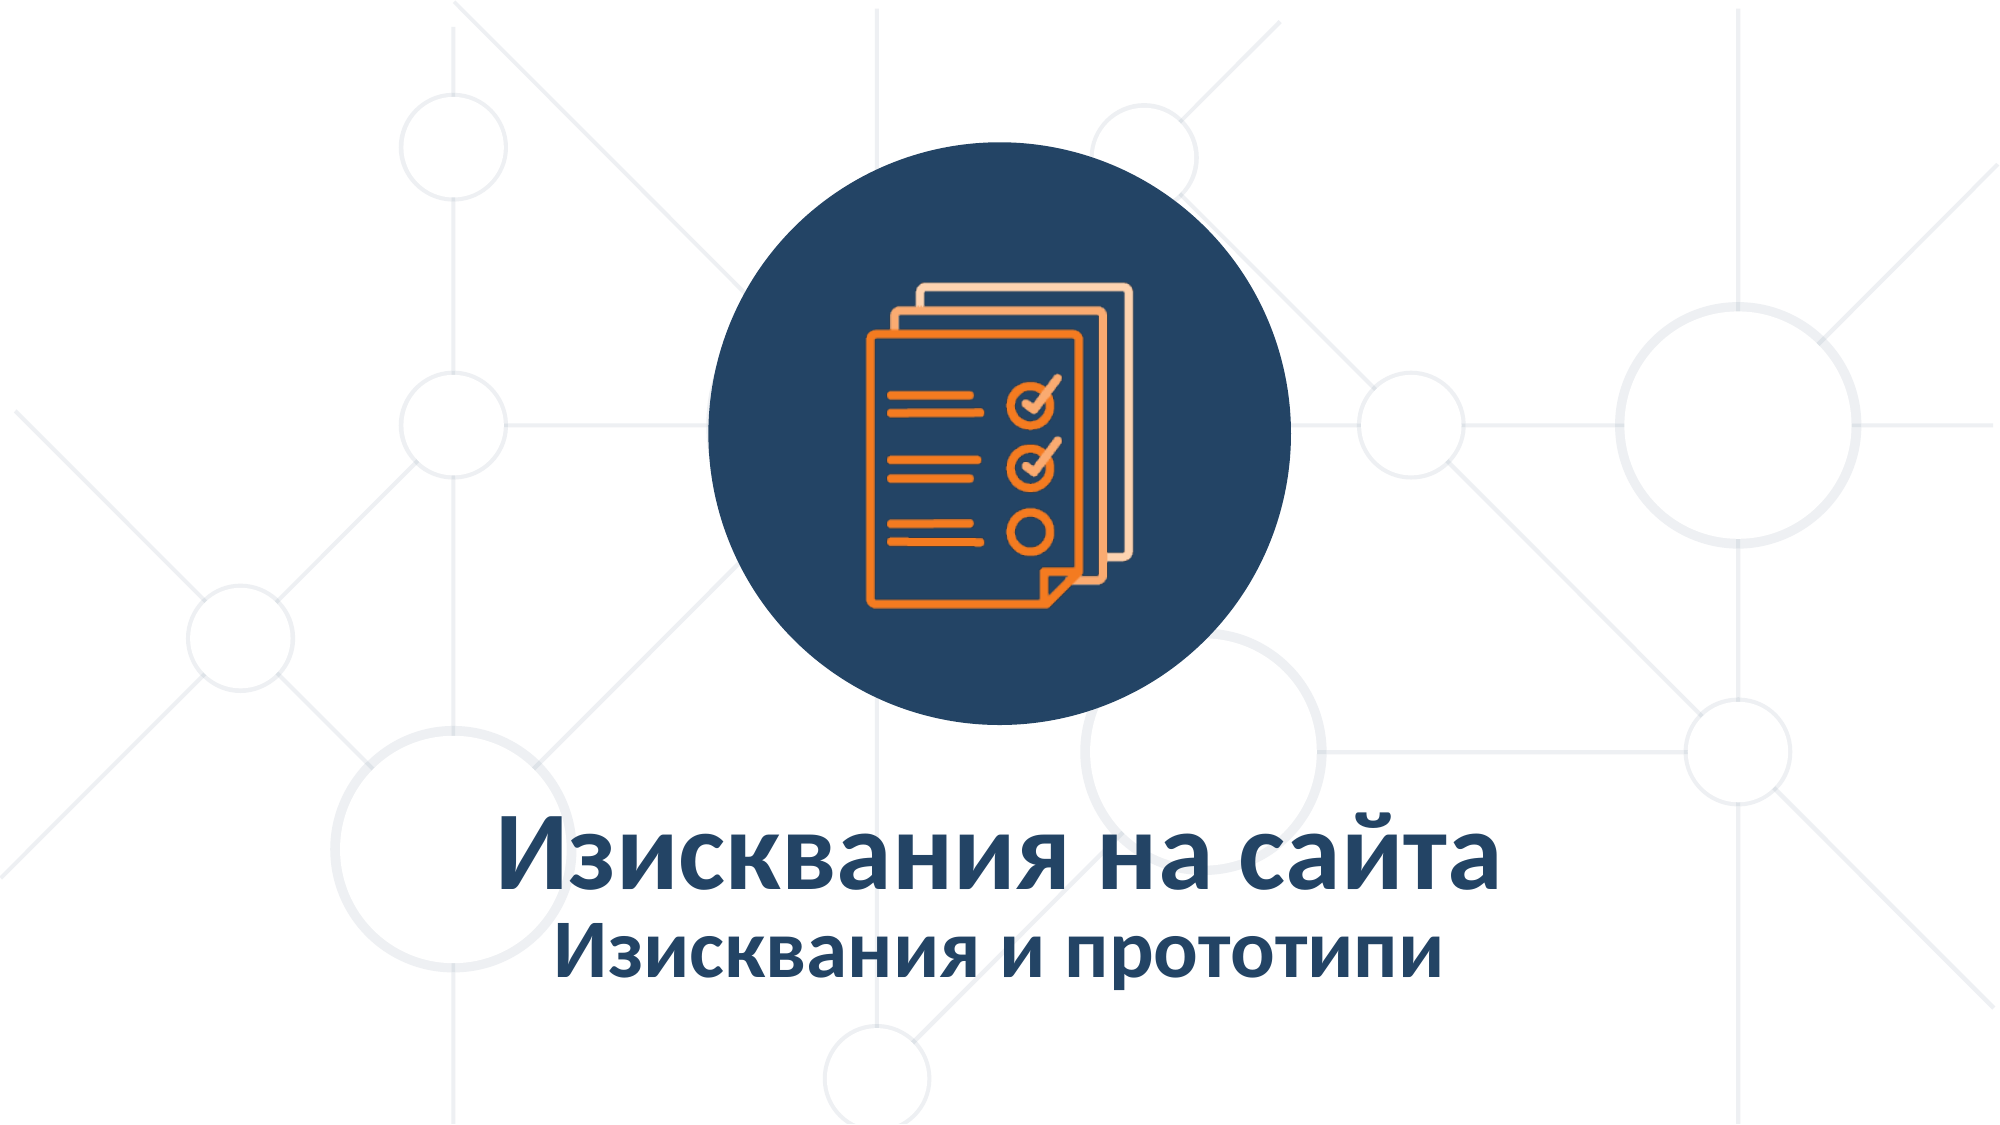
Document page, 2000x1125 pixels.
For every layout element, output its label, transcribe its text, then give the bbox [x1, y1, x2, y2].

list Изисквания на сайта [100, 771, 1899, 898]
picture [817, 262, 1182, 627]
list Изисквания и прототипи [100, 900, 1899, 983]
